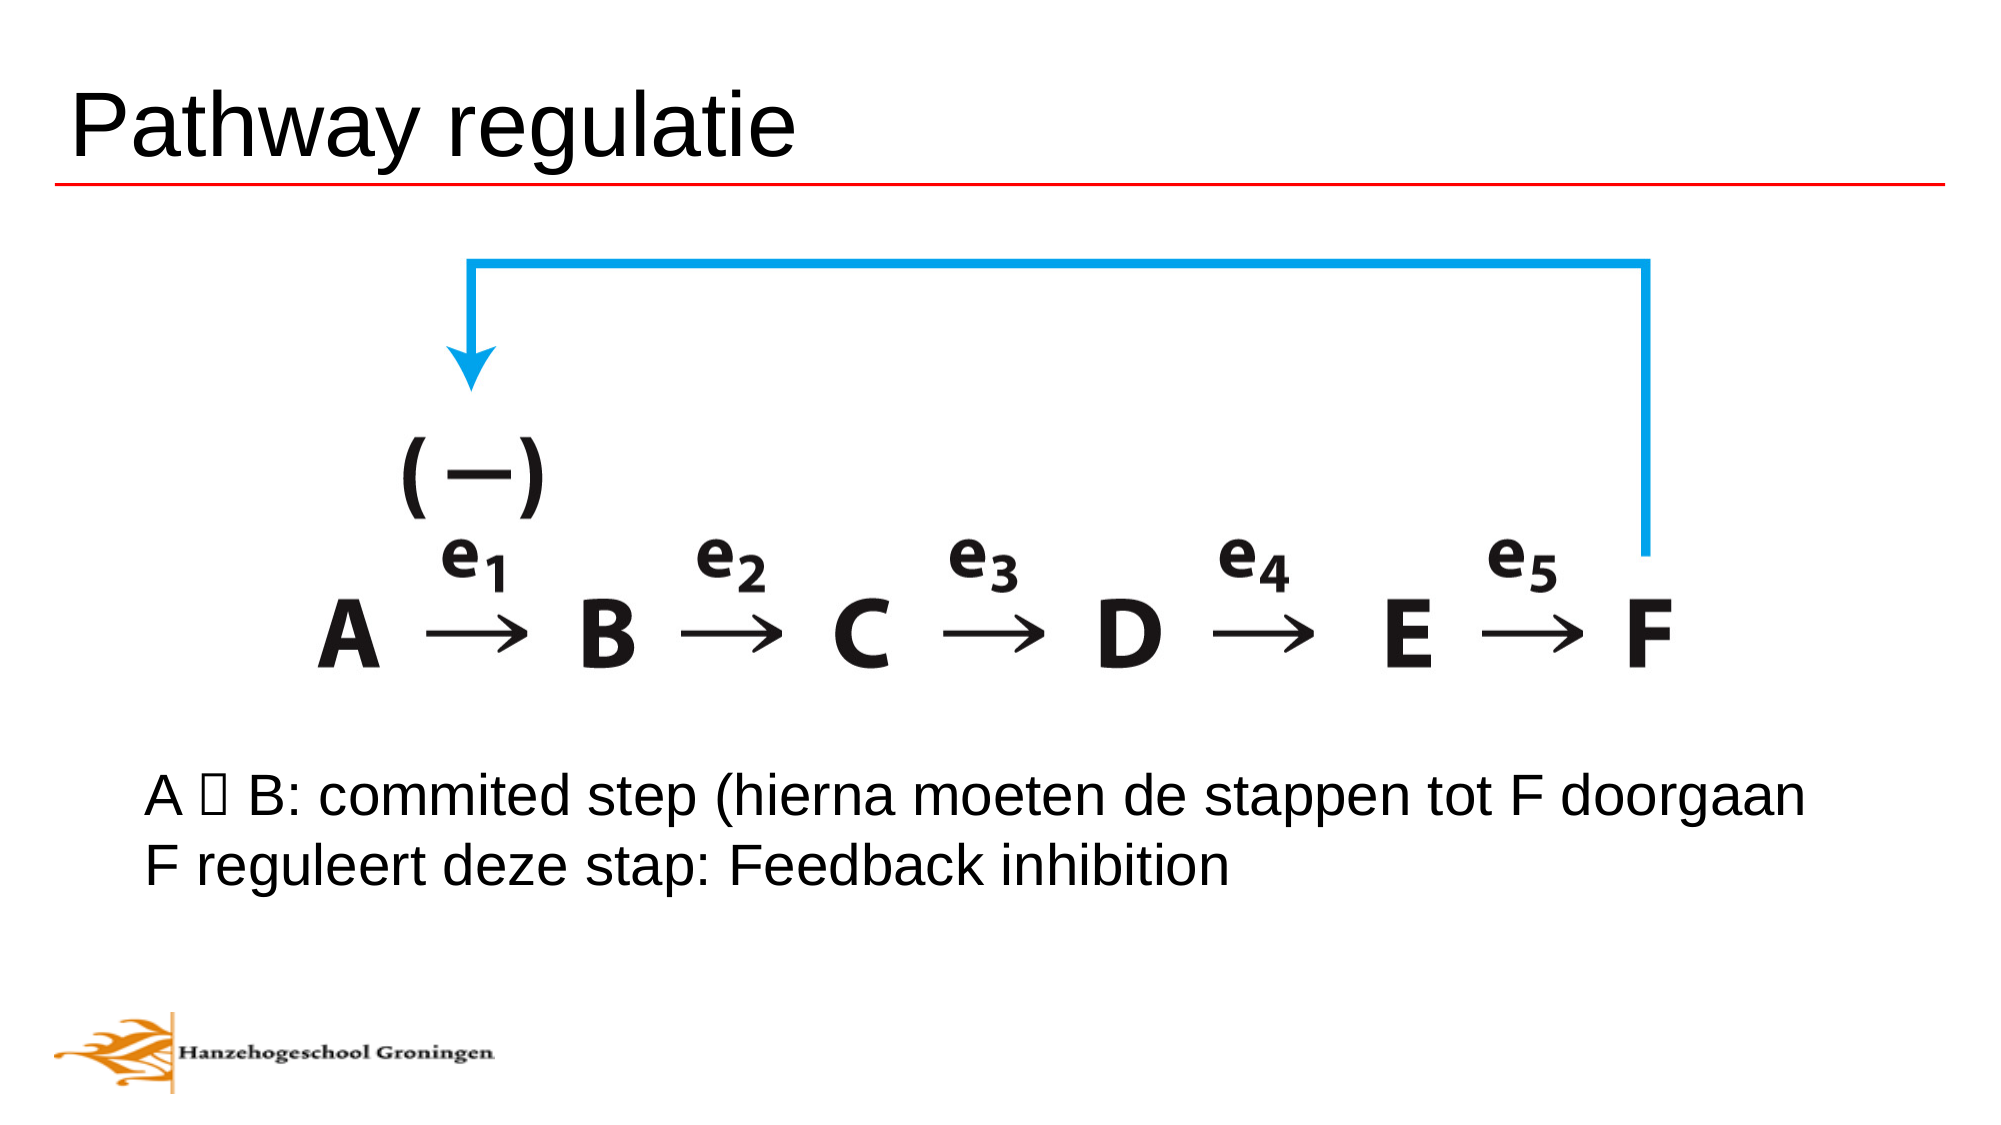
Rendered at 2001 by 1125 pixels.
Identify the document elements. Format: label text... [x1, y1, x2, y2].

text_box A  B: commited step (hierna moeten de stappen tot F doorgaan F reguleert deze stap: Feedback inhibition [129, 749, 1825, 949]
picture [54, 1012, 495, 1094]
title Pathway regulatie [54, 54, 1946, 185]
picture [299, 250, 1701, 693]
